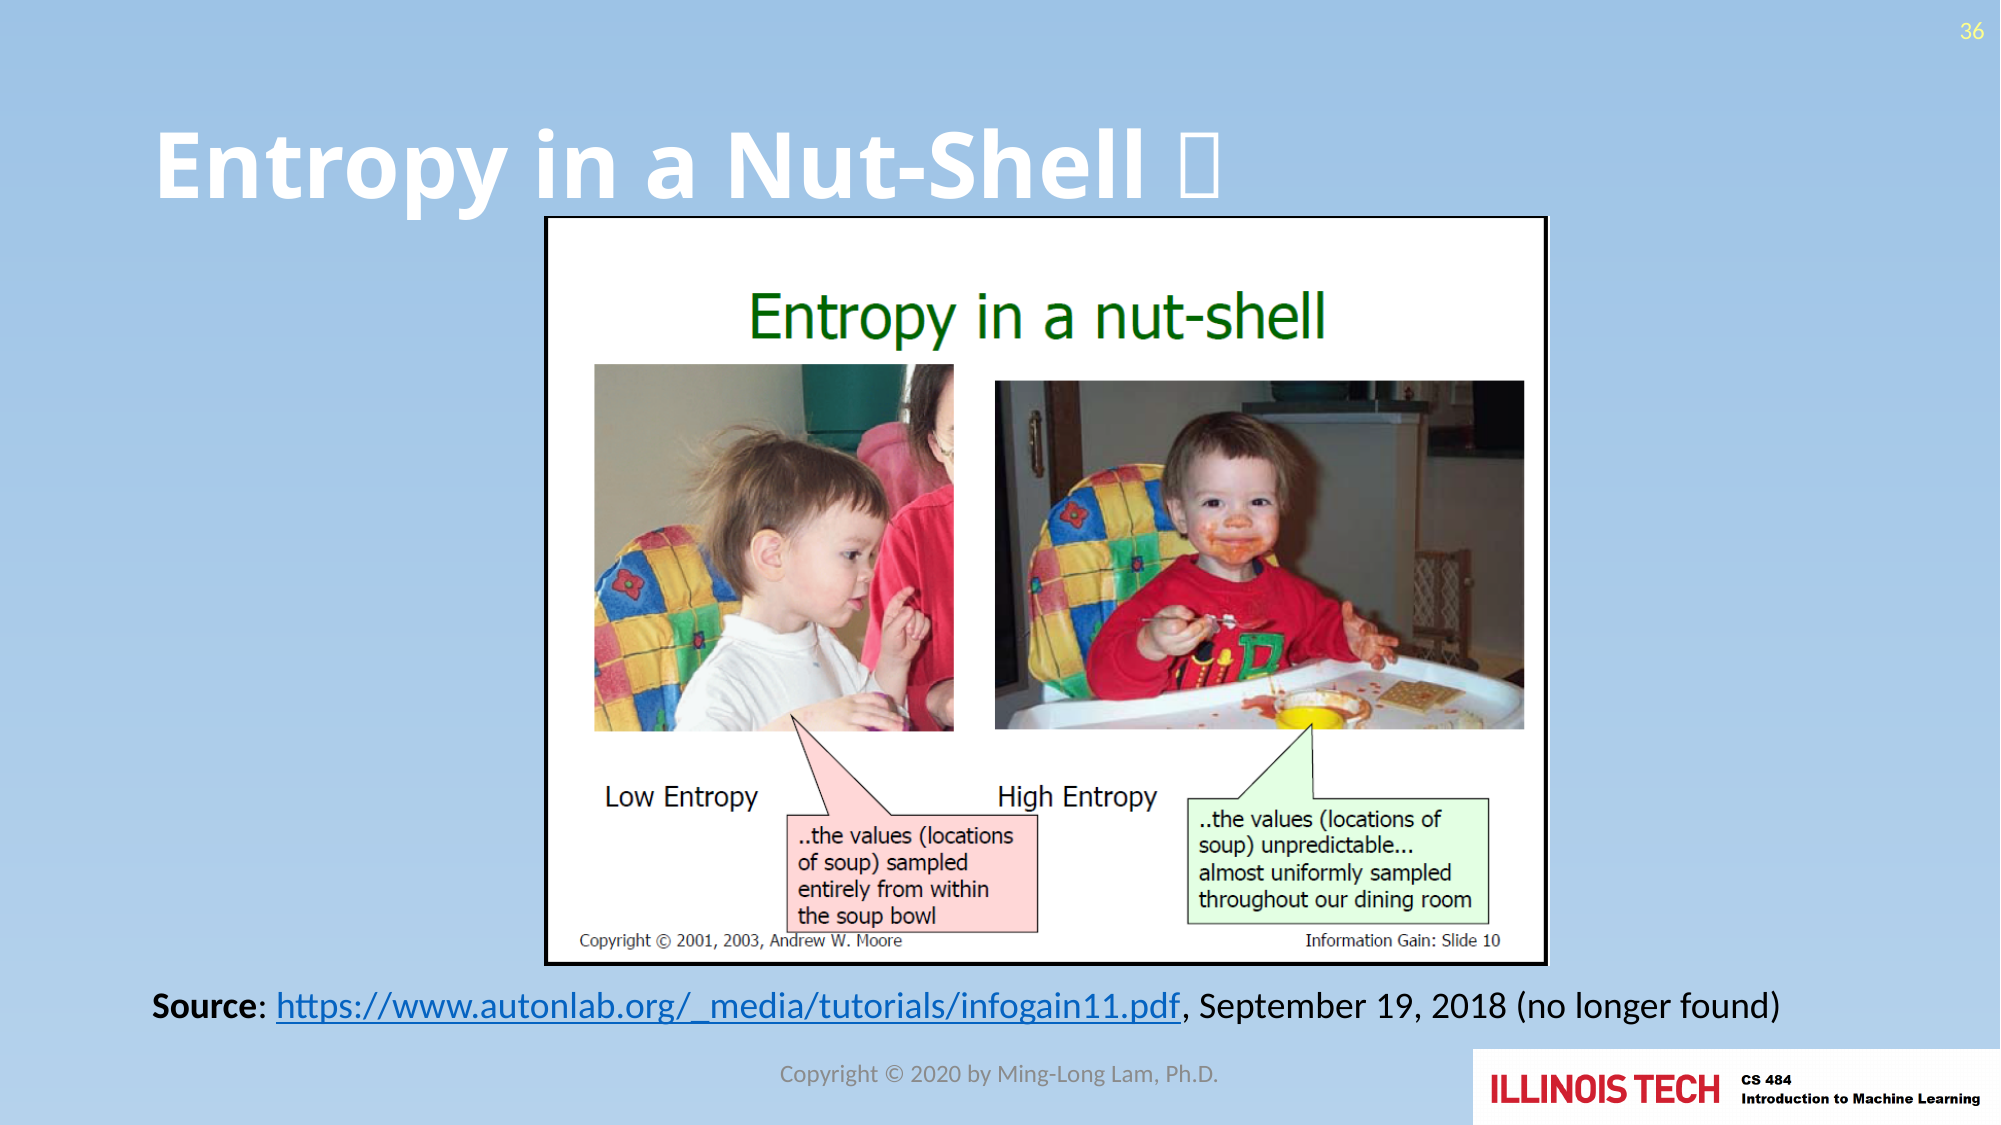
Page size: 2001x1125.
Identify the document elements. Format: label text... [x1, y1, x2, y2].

title Entropy in a Nut-Shell  [137, 59, 1863, 278]
picture [1473, 1049, 2000, 1125]
slide_number 36 [1550, 0, 2000, 60]
text_box Source: https://www.autonlab.org/_media/tutorials/infogain11.pdf, September 19, 2018 (no longer found) [137, 974, 1844, 1034]
picture [544, 215, 1550, 966]
footer Copyright © 2020 by Ming-Long Lam, Ph.D. [662, 1042, 1338, 1103]
